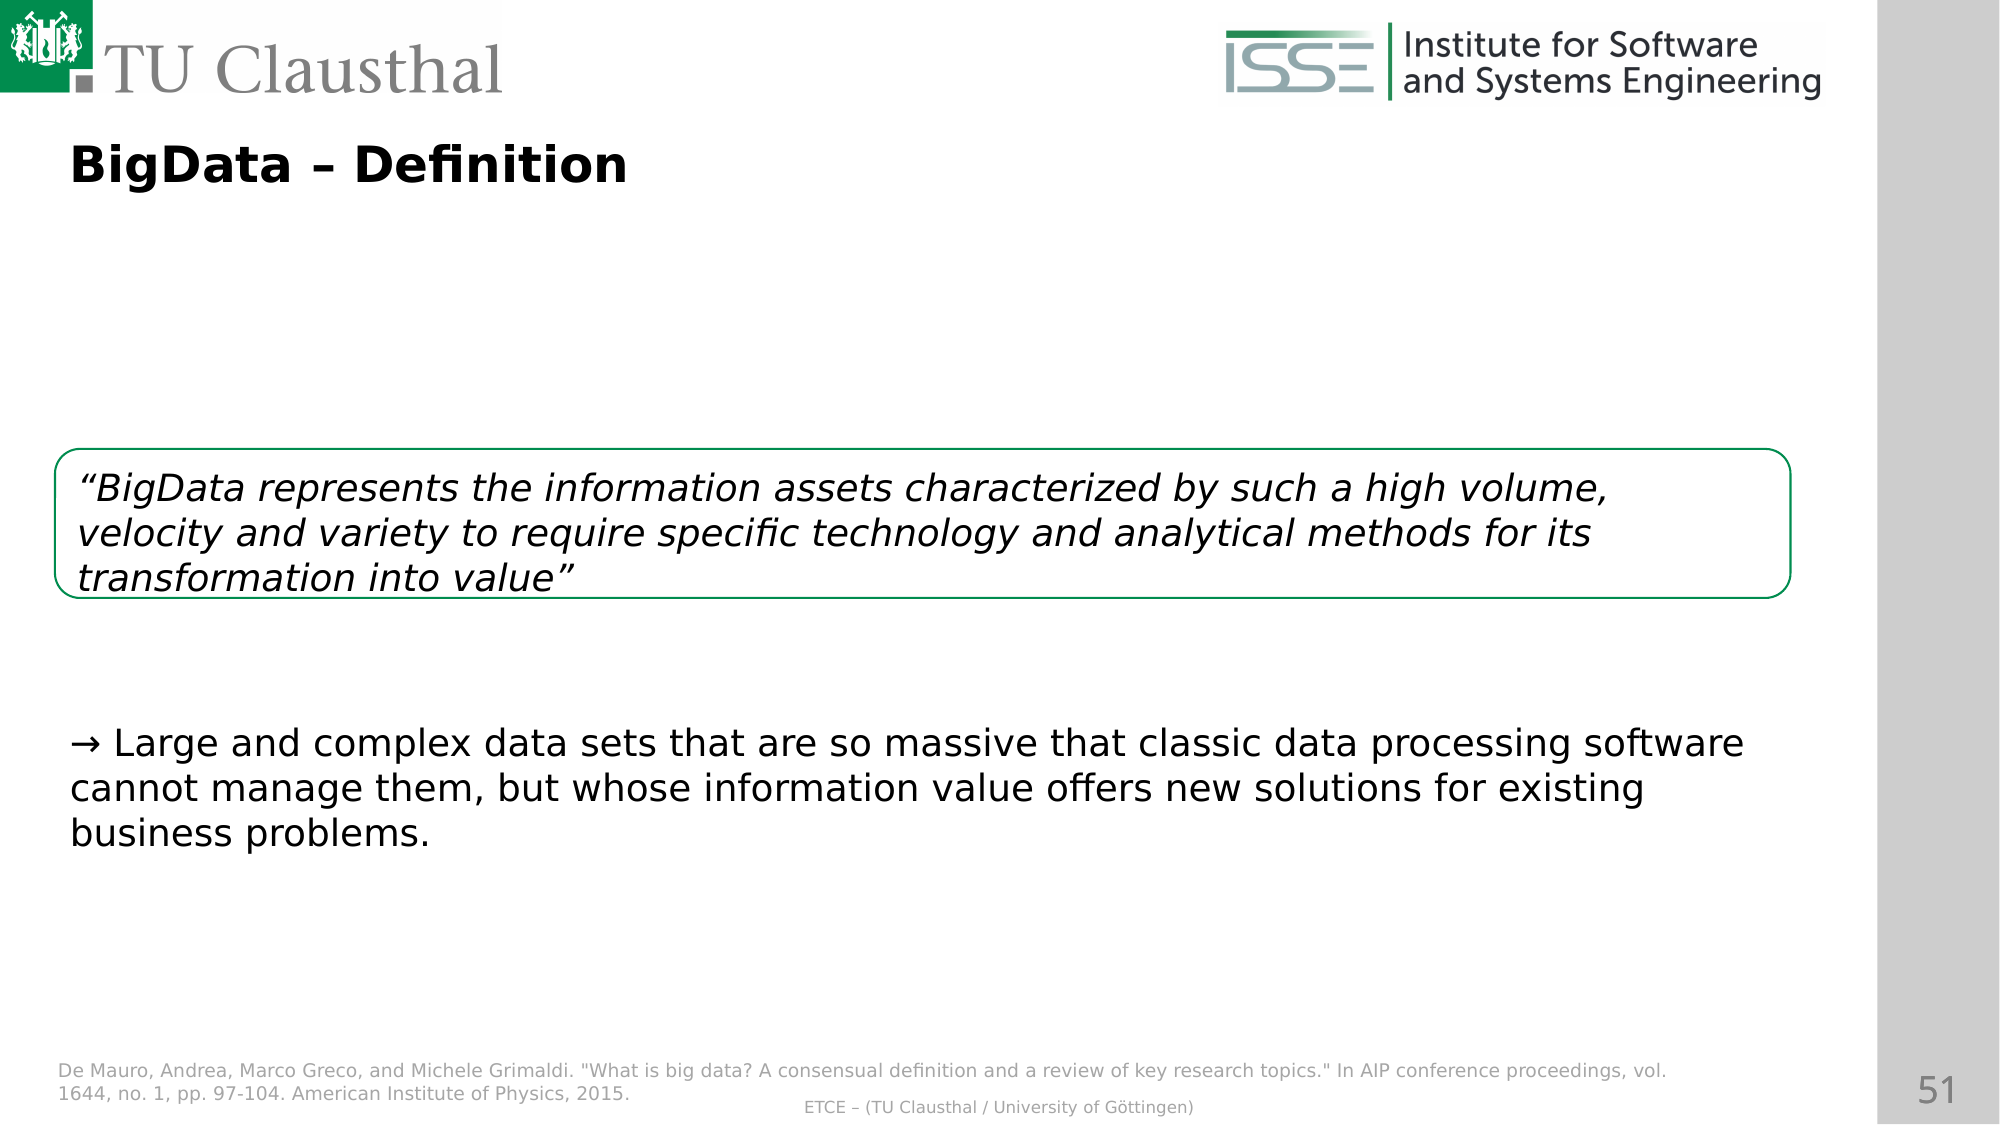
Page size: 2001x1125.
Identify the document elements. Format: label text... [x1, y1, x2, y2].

text_box De Mauro, Andrea, Marco Greco, and Michele Grimaldi. "What is big data? A consensual definition and a review of key research topics." In AIP conference proceedings, vol. 1644, no. 1, pp. 97-104. American Institute of Physics, 2015. [43, 1051, 1701, 1112]
text_box → Large and complex data sets that are so massive that classic data processing software cannot manage them, but whose information value offers new solutions for existing business problems. [54, 208, 1819, 862]
text_box “BigData represents the information assets characterized by such a high volume, velocity and variety to require specific technology and analytical methods for its transformation into value” [53, 447, 1792, 599]
picture [1218, 22, 1826, 107]
text_box BigData – Definition [54, 125, 1819, 208]
picture [0, 0, 502, 93]
